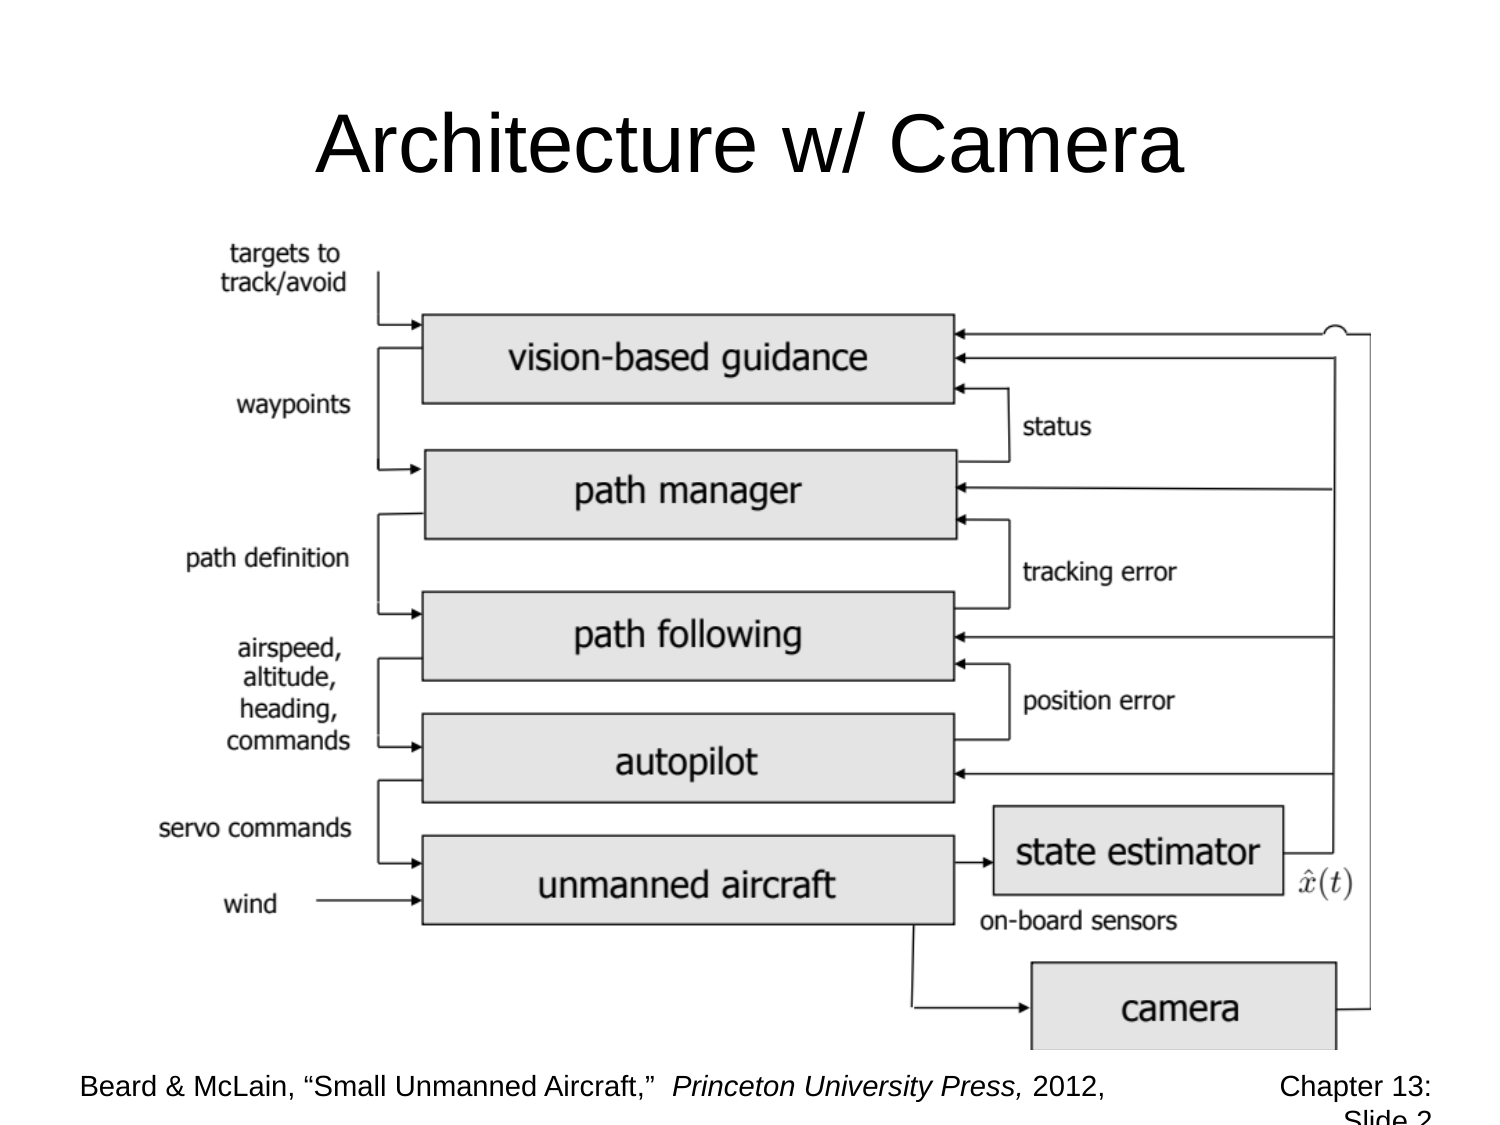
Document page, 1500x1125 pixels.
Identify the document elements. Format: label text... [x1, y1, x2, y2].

title Architecture w/ Camera [74, 44, 1426, 233]
picture [143, 228, 1372, 1050]
